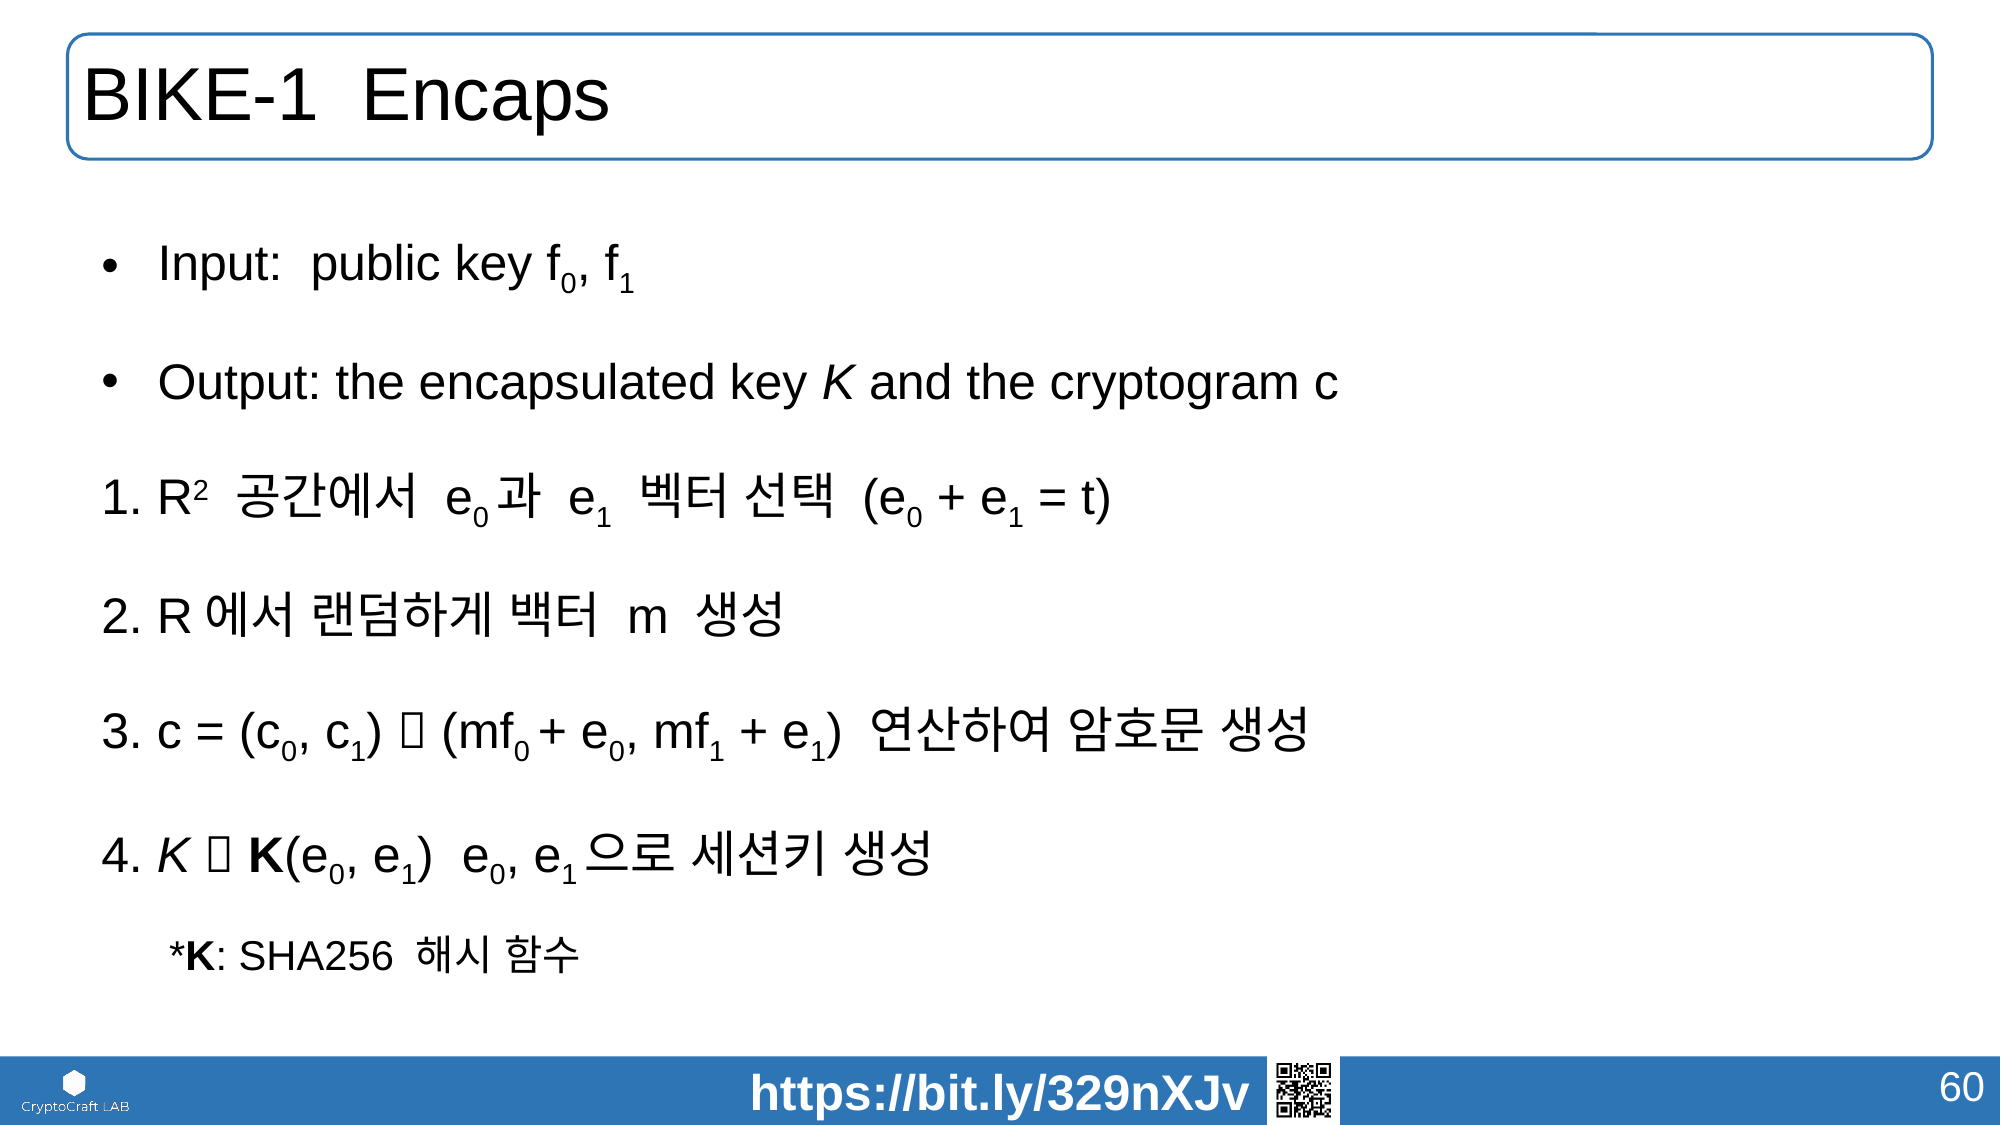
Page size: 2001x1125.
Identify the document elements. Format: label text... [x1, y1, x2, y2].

picture [13, 1061, 138, 1123]
list Input: public key f0, f1 Output: the encapsulated key K and the cryptogram c 1. R2 공간에서 e0과 e1 벡터 선택 (e0 + e1 = t) 2. R에서 랜덤하게 백터 m 생성 3. c = (c0, c1)  (mf0 + e0, mf1 + e1) 연산하여 암호문 생성 4. K  K(e0, e1) e0, e1으로 세션키 생성 *K: SHA256 해시 함수 [67, 189, 1933, 1019]
title BIKE-1 Encaps [67, 34, 1933, 160]
picture [1267, 1054, 1340, 1125]
